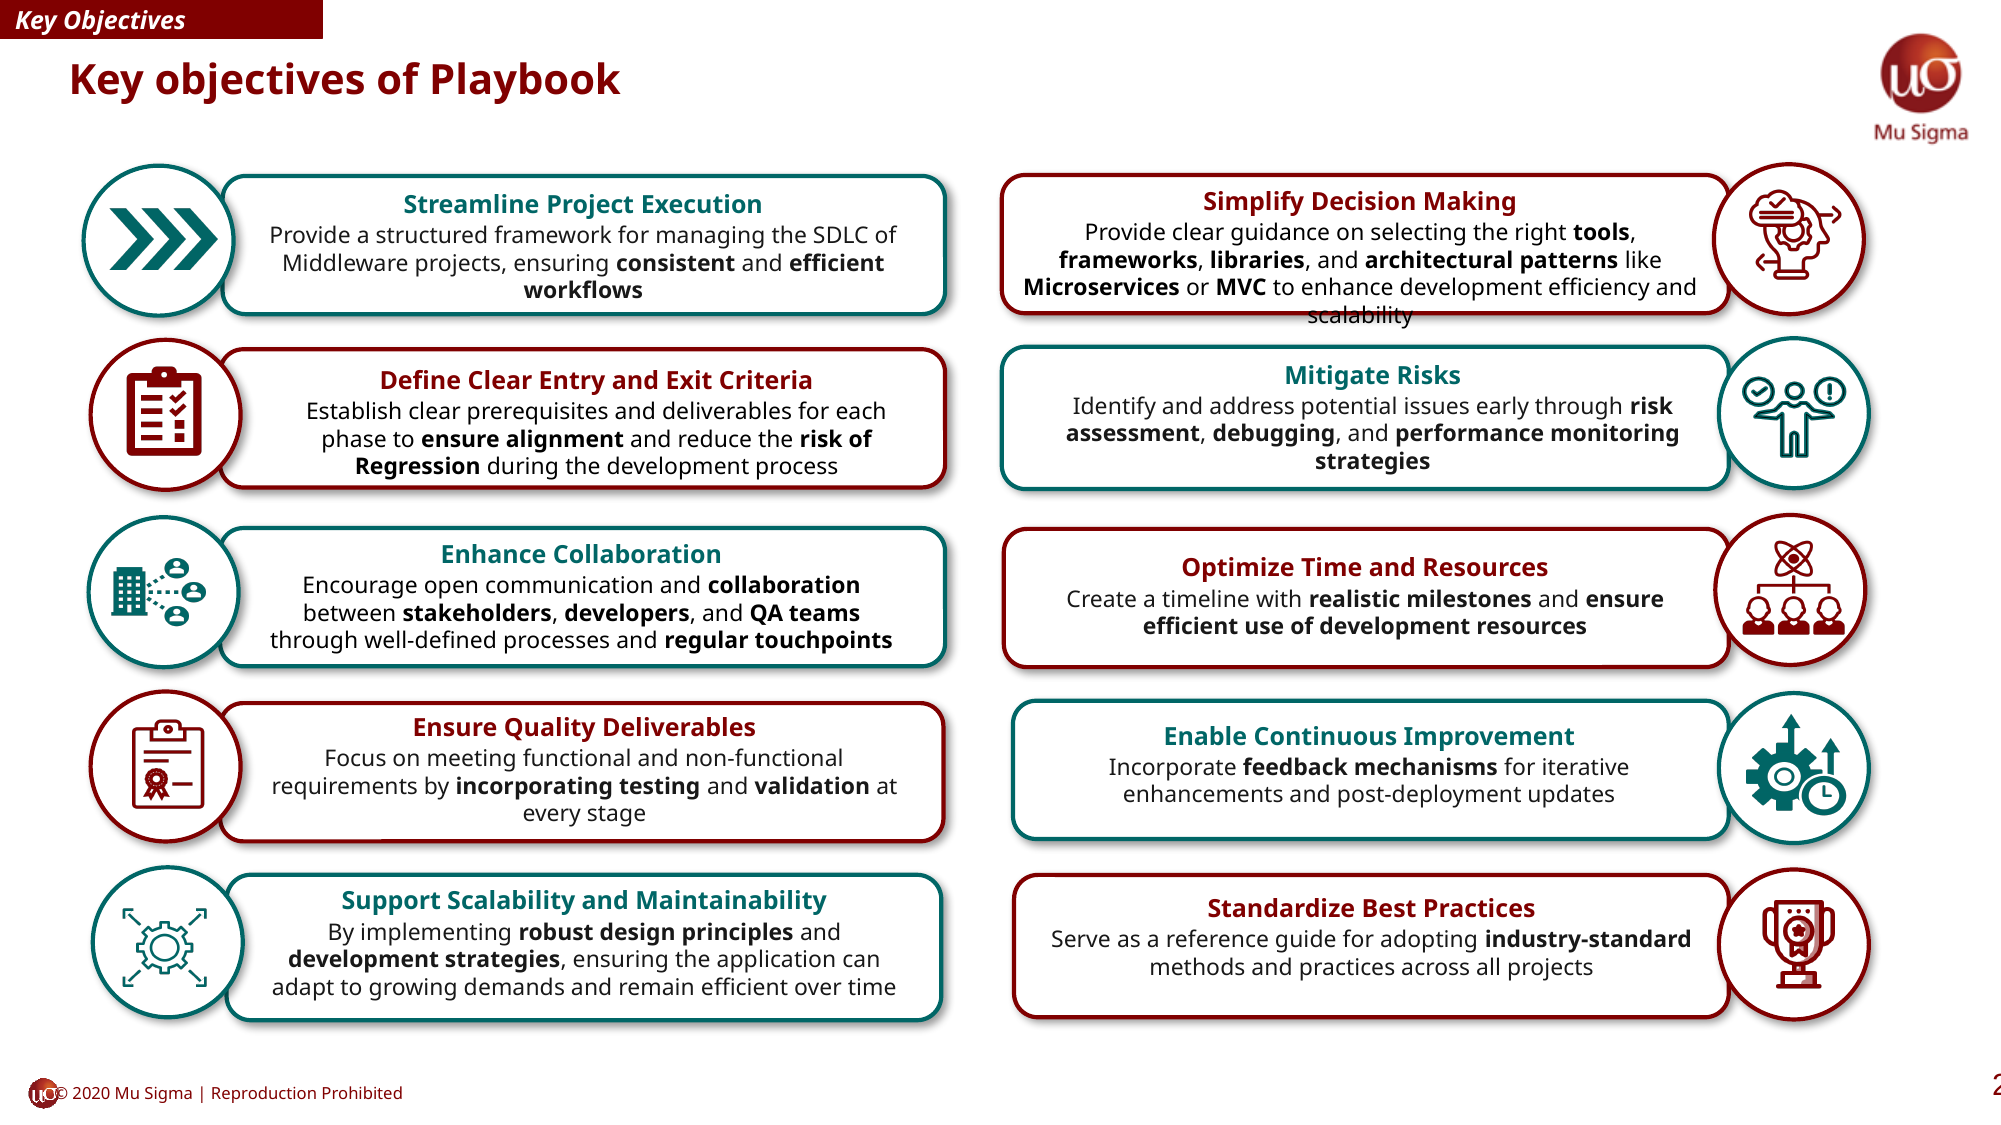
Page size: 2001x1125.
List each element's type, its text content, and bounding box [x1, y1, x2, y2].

text_box [1011, 872, 1731, 1020]
picture [107, 550, 210, 635]
text_box [81, 201, 92, 280]
picture [107, 358, 221, 465]
text_box Support Scalability and Maintainability By implementing robust design principles and development strategies, ensuring the application can adapt to growing demands and remain efficient over time [255, 877, 914, 1007]
picture [110, 711, 225, 817]
picture [1737, 712, 1855, 817]
text_box [224, 173, 948, 317]
text_box Key Objectives [0, 0, 323, 39]
text_box [223, 525, 948, 669]
text_box [228, 369, 243, 460]
text_box [231, 725, 243, 808]
text_box [1860, 904, 1871, 985]
text_box Ensure Quality Deliverables Focus on meeting functional and non-functional requirements by incorporating testing and validation at every stage [255, 704, 914, 834]
text_box [999, 344, 1731, 492]
text_box [117, 337, 215, 355]
text_box Simplify Decision Making Provide clear guidance on selecting the right tools, frameworks, libraries, and architectural patterns like Microservices or MVC to enhance development efficiency and scalability [1001, 178, 1720, 336]
text_box [1716, 724, 1730, 812]
picture [1744, 891, 1853, 998]
text_box Optimize Time and Resources Create a timeline with realistic milestones and ensure efficient use of development resources [1018, 544, 1713, 647]
text_box [1745, 828, 1843, 846]
text_box [1009, 172, 1730, 202]
text_box Standardize Best Practices Serve as a reference guide for adopting industry-standard methods and practices across all projects [1025, 885, 1719, 988]
text_box [226, 872, 944, 1023]
text_box [223, 701, 946, 844]
text_box [1746, 474, 1842, 491]
text_box [1719, 867, 1847, 997]
text_box [107, 163, 210, 183]
text_box [115, 689, 216, 708]
picture [1742, 180, 1850, 289]
text_box [1857, 203, 1866, 276]
text_box Streamline Project Execution Provide a structured framework for managing the SDLC of Middleware projects, ensuring consistent and efficient workflows [253, 181, 914, 311]
text_box [88, 721, 103, 812]
text_box [90, 865, 245, 1020]
picture [1736, 356, 1851, 463]
text_box [119, 828, 213, 844]
text_box Define Clear Entry and Exit Criteria Establish clear prerequisites and deliverables for each phase to ensure alignment and reduce the risk of Regression during the development process [255, 357, 939, 487]
text_box Key objectives of Playbook [53, 50, 1833, 131]
text_box Mitigate Risks Identify and address potential issues early through risk assessment, debugging, and performance monitoring strategies [1023, 351, 1723, 482]
text_box [1744, 336, 1844, 354]
text_box [1743, 690, 1845, 710]
picture [99, 186, 227, 292]
text_box [1010, 698, 1731, 842]
text_box [1859, 372, 1871, 455]
text_box [1723, 370, 1730, 457]
text_box [1748, 1007, 1838, 1022]
picture [1741, 539, 1847, 636]
picture [26, 1078, 61, 1109]
text_box [114, 304, 203, 318]
text_box [117, 474, 215, 492]
picture [1840, 12, 2000, 166]
picture [121, 907, 208, 988]
text_box [1720, 162, 1837, 317]
text_box [86, 515, 241, 670]
text_box [1001, 526, 1731, 670]
text_box [88, 374, 100, 456]
text_box [1713, 512, 1868, 668]
text_box [224, 347, 948, 490]
text_box [1720, 283, 1730, 311]
text_box Enable Continuous Improvement Incorporate feedback mechanisms for iterative enhancements and post-deployment updates [1023, 712, 1716, 815]
text_box Enhance Collaboration Encourage open communication and collaboration between stakeholders, developers, and QA teams through well-defined processes and regular touchpoints [249, 531, 914, 661]
text_box [1862, 732, 1871, 805]
